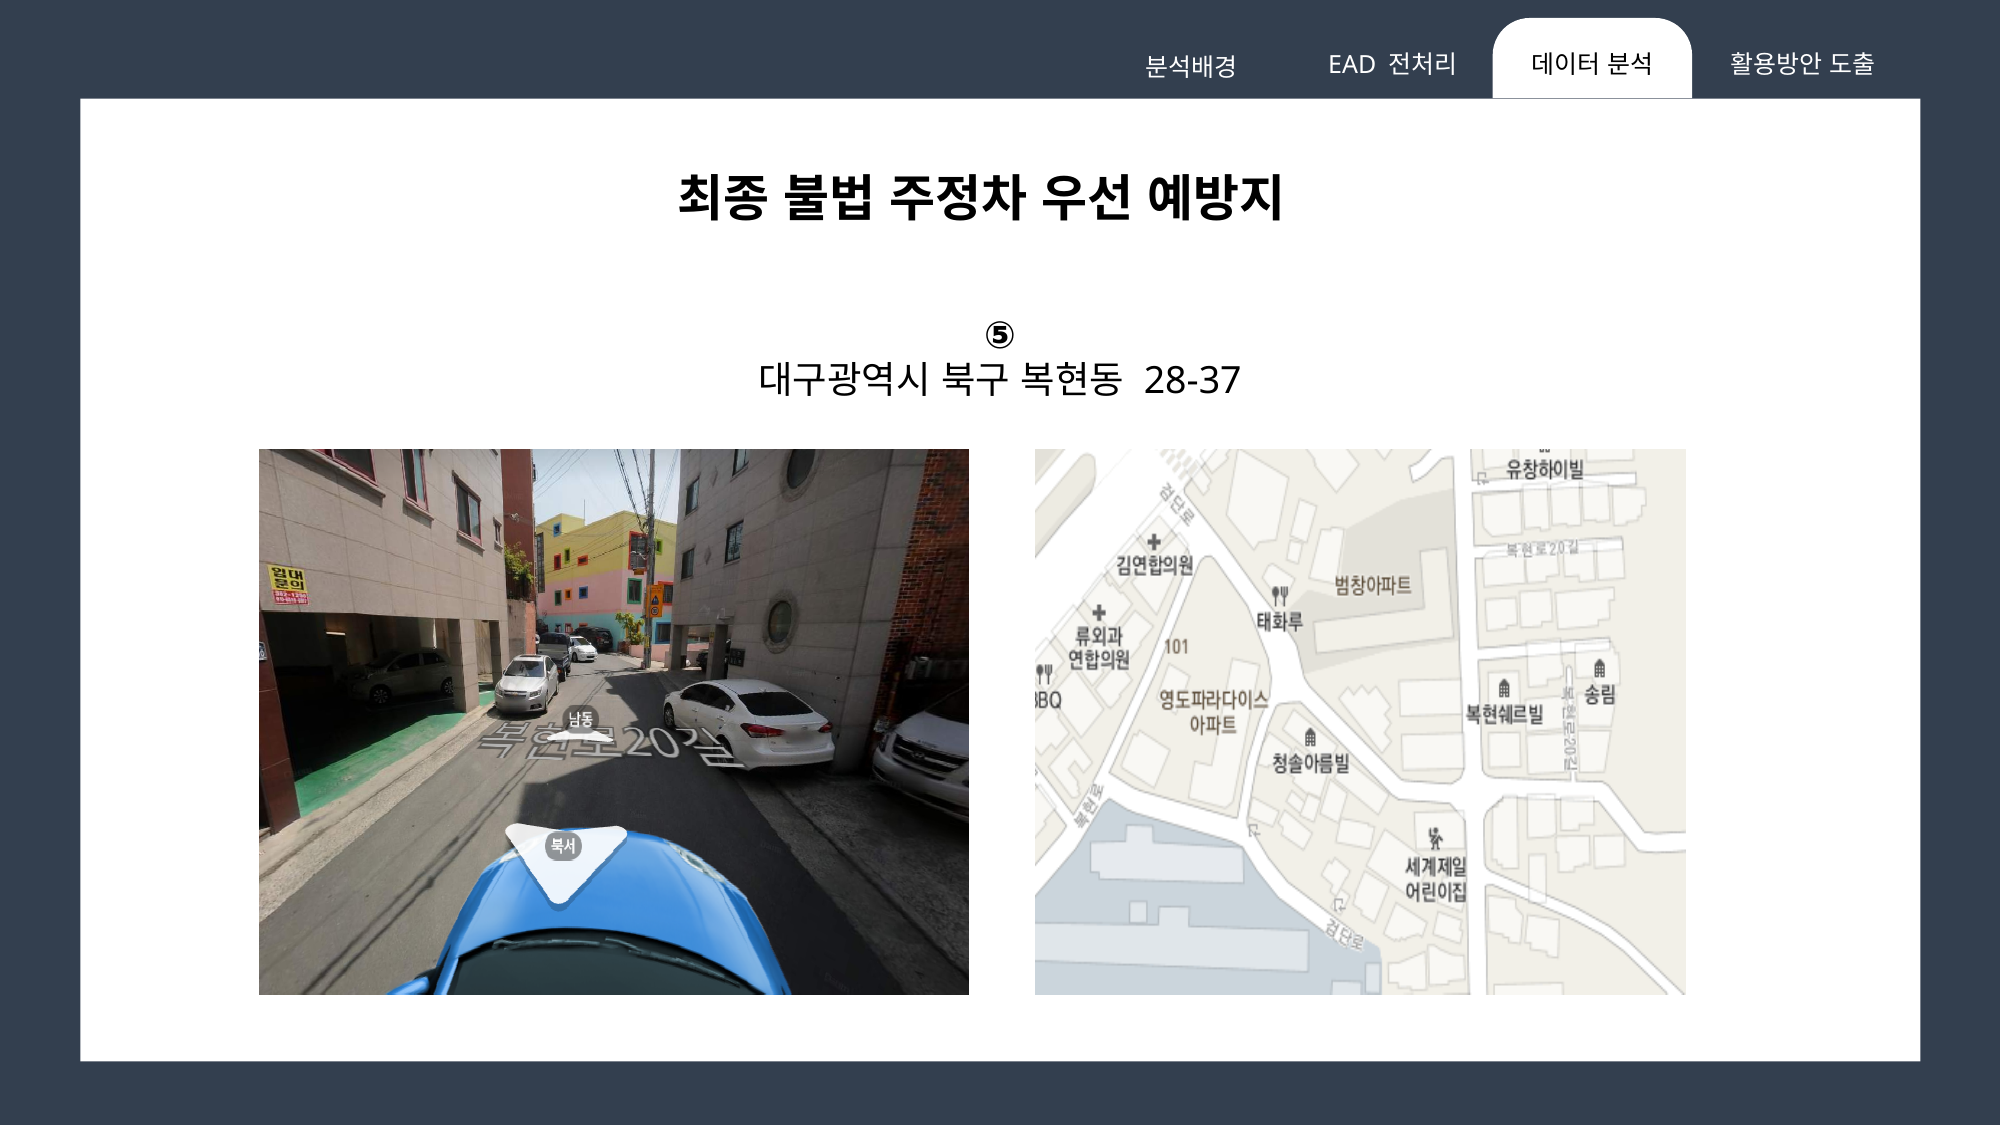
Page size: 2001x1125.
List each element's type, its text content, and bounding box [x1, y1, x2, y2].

text_box 최종 불법 주정차 우선 예방지 [662, 159, 1301, 235]
text_box [79, 98, 1921, 1062]
text_box 활용방안 도출 [1689, 16, 1918, 100]
picture [1035, 449, 1686, 995]
text_box EAD 전처리 [1292, 17, 1492, 100]
text_box ⑤ 대구광역시 북구 복현동 28-37 [708, 304, 1292, 409]
picture [259, 449, 969, 995]
text_box 분석배경 [1090, 19, 1293, 102]
text_box 데이터 분석 [1491, 16, 1691, 100]
